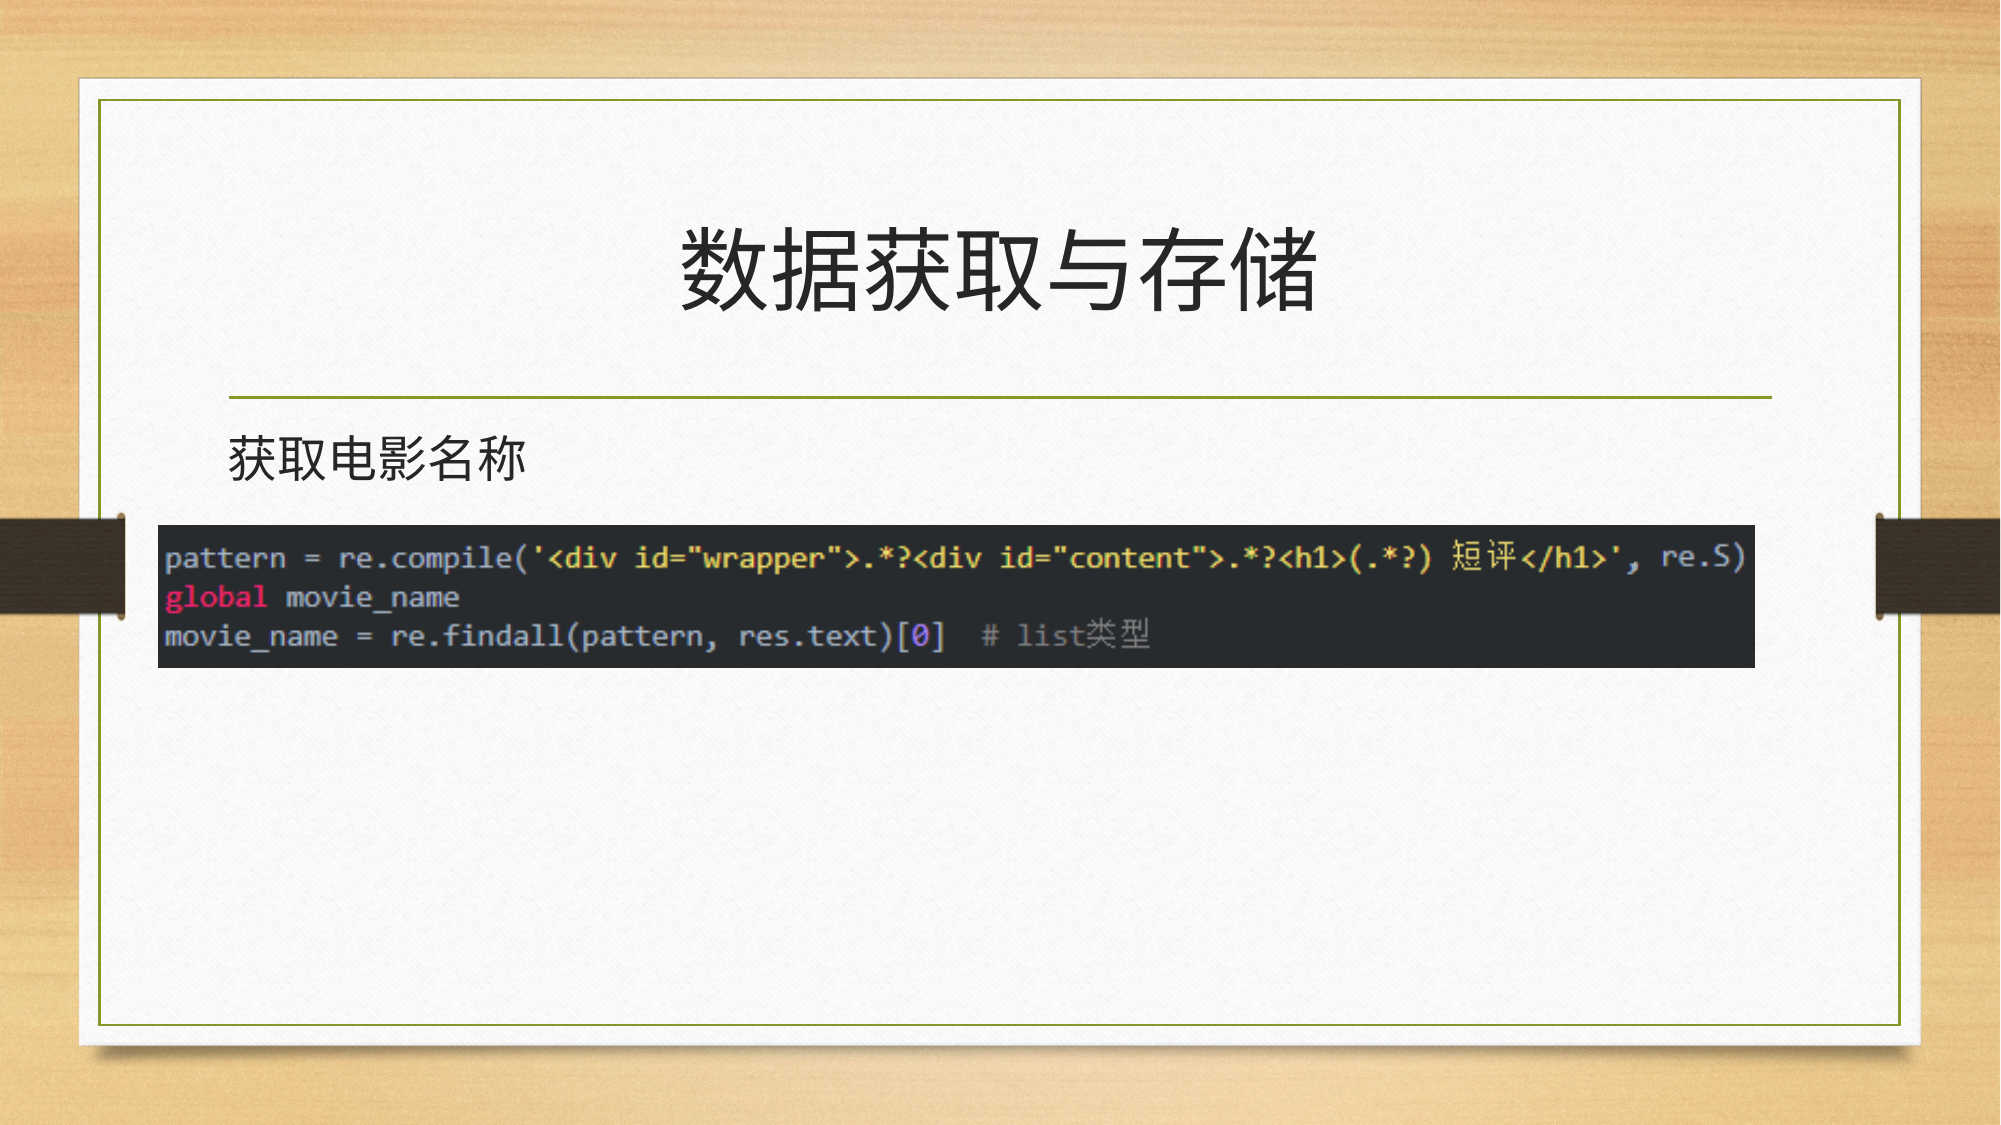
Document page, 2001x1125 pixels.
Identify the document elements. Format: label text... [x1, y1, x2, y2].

title 数据获取与存储 [212, 161, 1788, 375]
picture [0, 0, 2001, 1125]
list 获取电影名称 [212, 419, 1788, 964]
